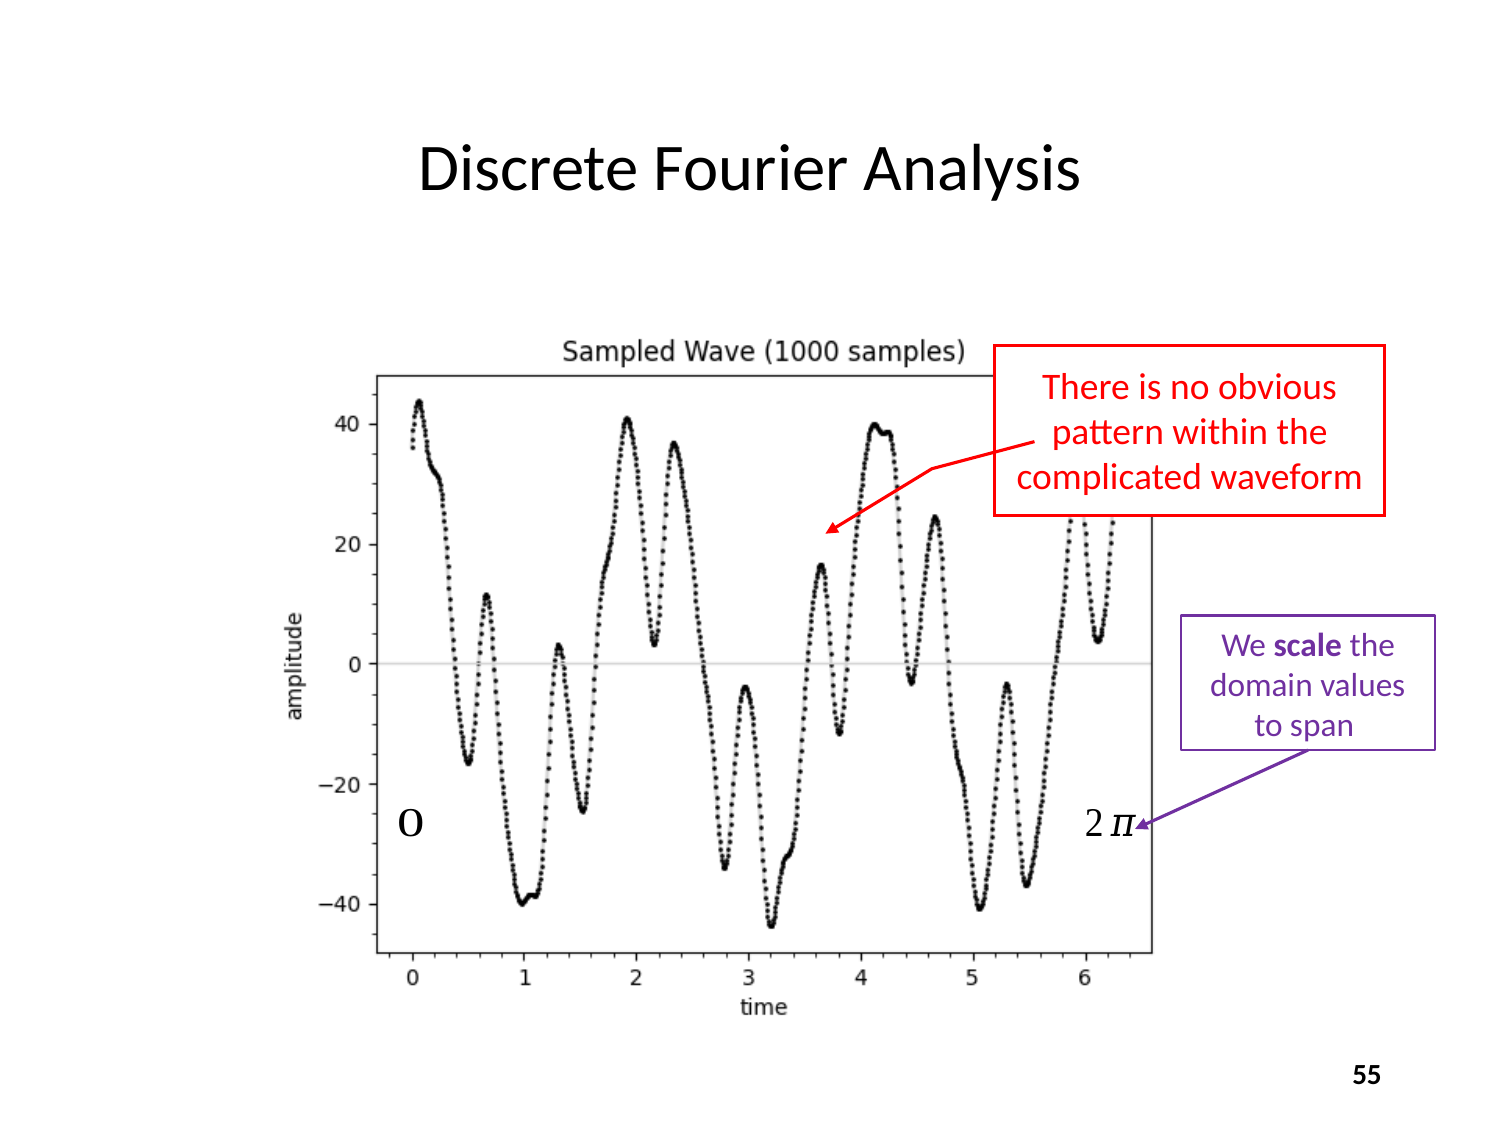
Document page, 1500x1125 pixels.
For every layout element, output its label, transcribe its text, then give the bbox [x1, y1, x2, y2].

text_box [1135, 615, 1436, 829]
slide_number 55 [1059, 1042, 1397, 1103]
title Discrete Fourier Analysis [103, 59, 1397, 278]
text_box There is no obvious pattern within the complicated waveform [1237, 344, 1386, 516]
picture [264, 294, 1237, 1029]
